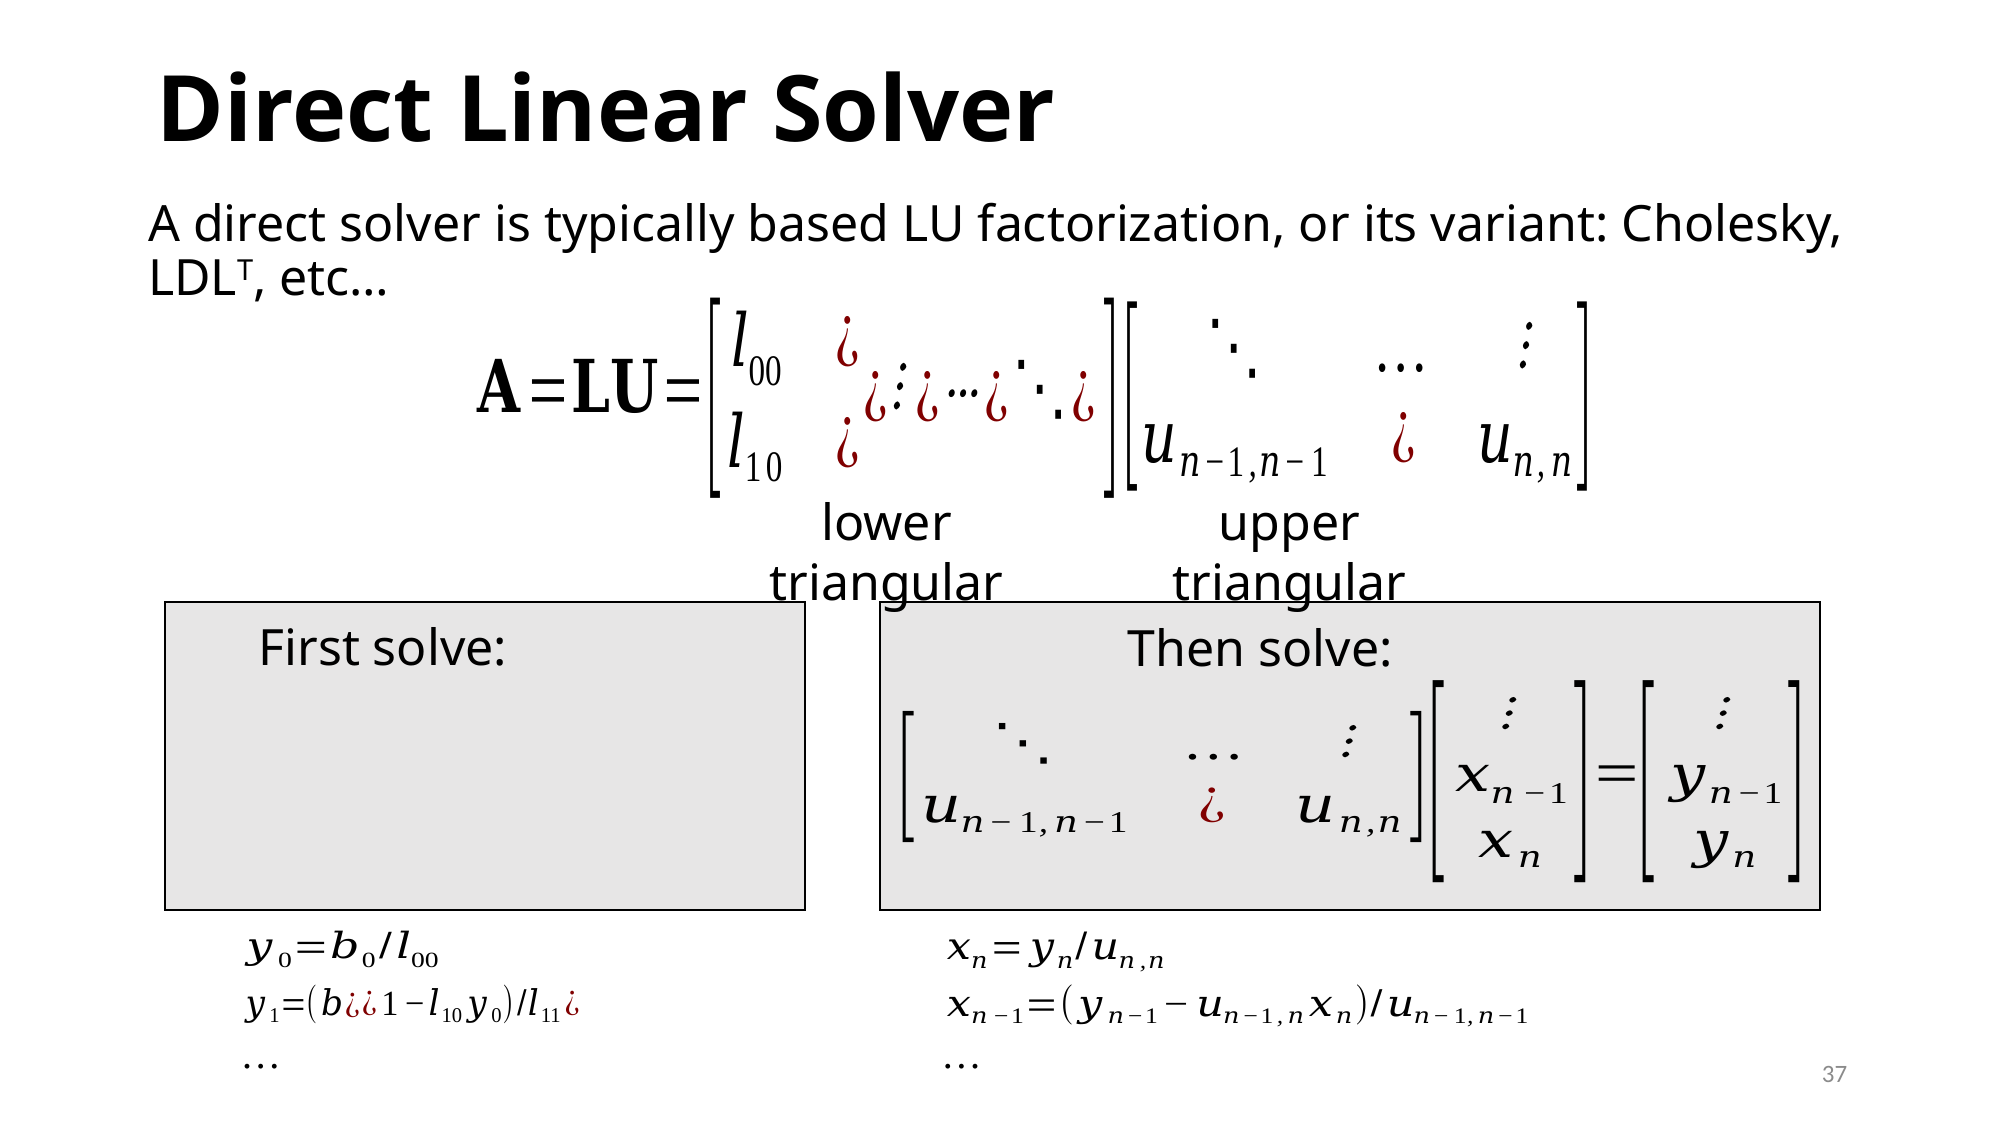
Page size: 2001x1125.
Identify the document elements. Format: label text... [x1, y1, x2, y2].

text_box lower triangular [699, 483, 1074, 618]
text_box [164, 601, 806, 911]
text_box upper triangular [1102, 483, 1477, 618]
text_box [879, 601, 1821, 911]
text_box A direct solver is typically based LU factorization, or its variant: Cholesky, LDLT, etc… [133, 174, 1912, 330]
slide_number 37 [1412, 1042, 1863, 1103]
title Direct Linear Solver [141, 3, 1954, 221]
